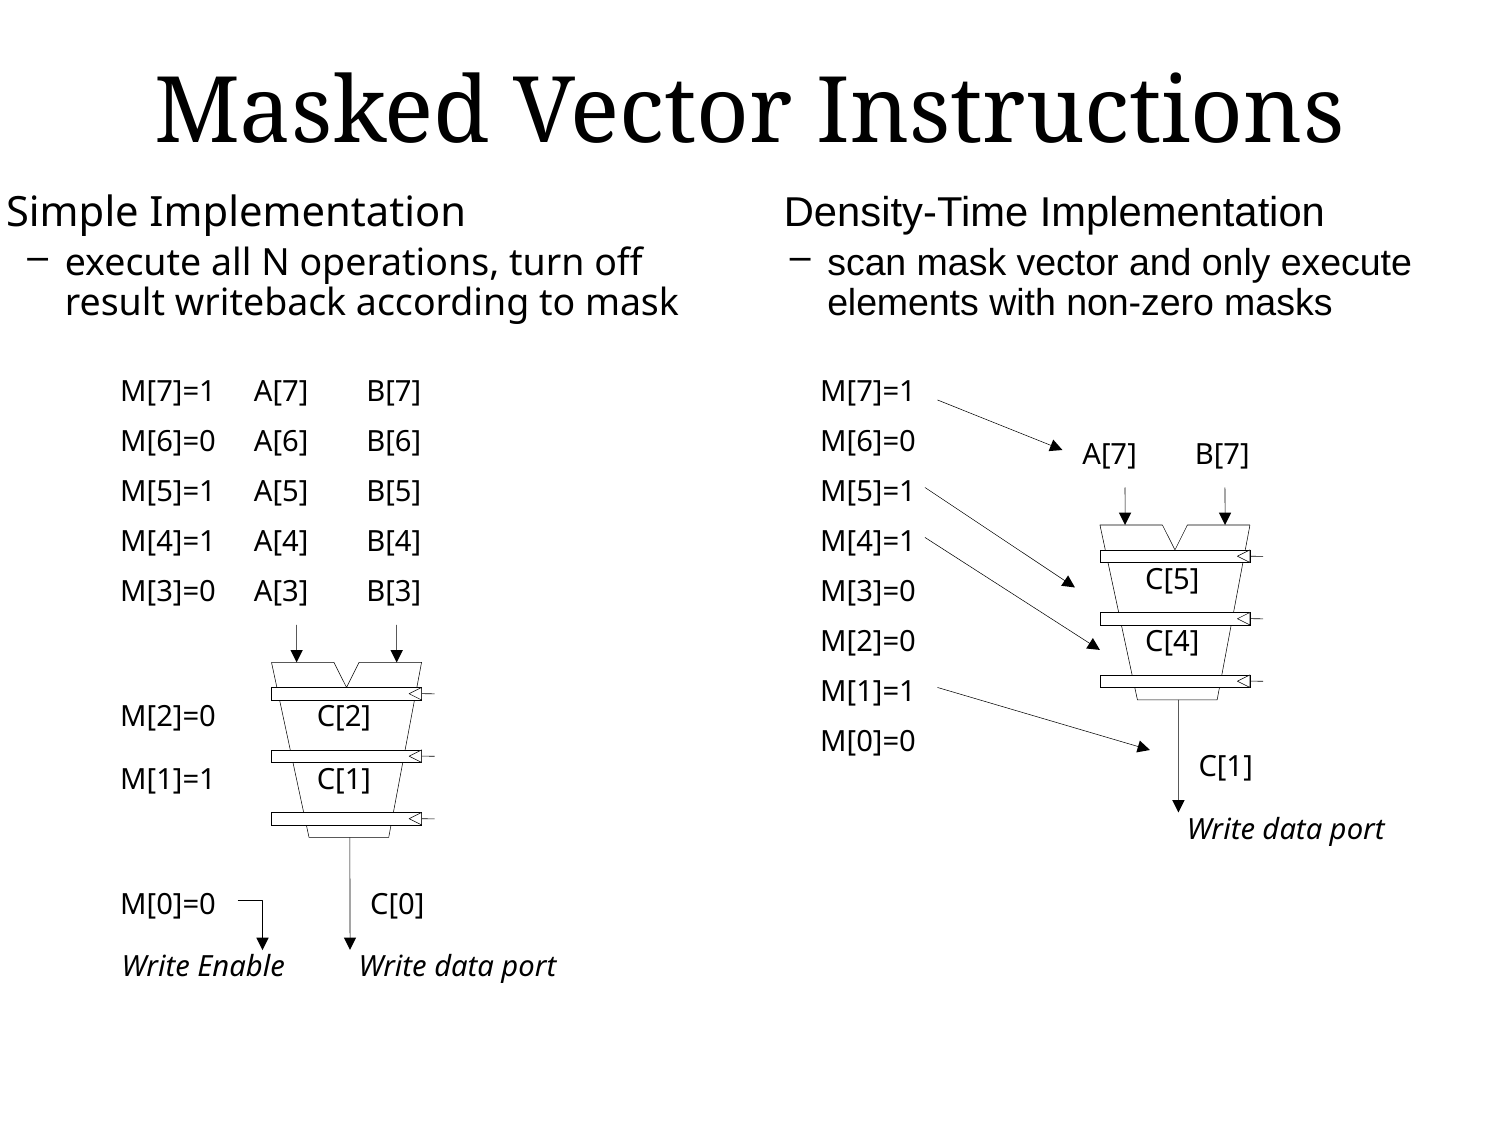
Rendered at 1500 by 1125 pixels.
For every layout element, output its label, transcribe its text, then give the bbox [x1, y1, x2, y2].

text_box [751, 178, 1476, 853]
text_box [0, 178, 751, 991]
title Masked Vector Instructions [75, 12, 1425, 177]
